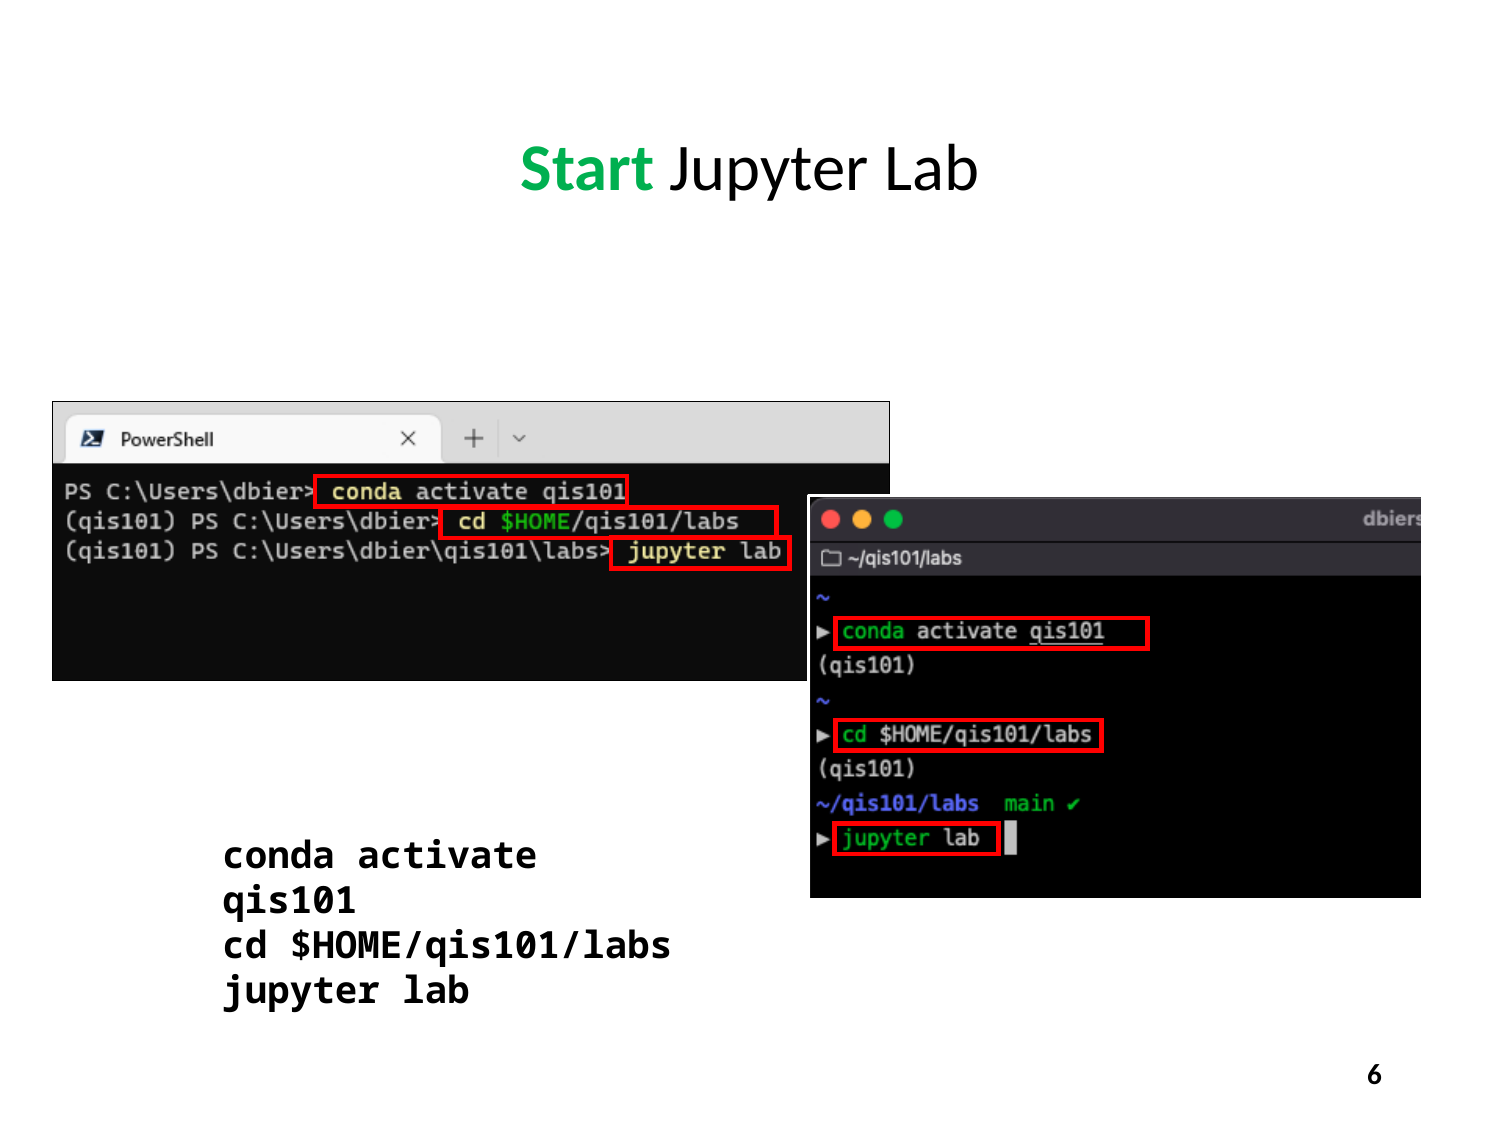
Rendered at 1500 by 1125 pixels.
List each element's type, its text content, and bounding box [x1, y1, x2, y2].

title Start Jupyter Lab [103, 59, 1397, 278]
slide_number 6 [1059, 1042, 1397, 1103]
picture [52, 401, 1421, 899]
text_box conda activate qis101 cd $HOME/qis101/labs jupyter lab [207, 823, 701, 1018]
